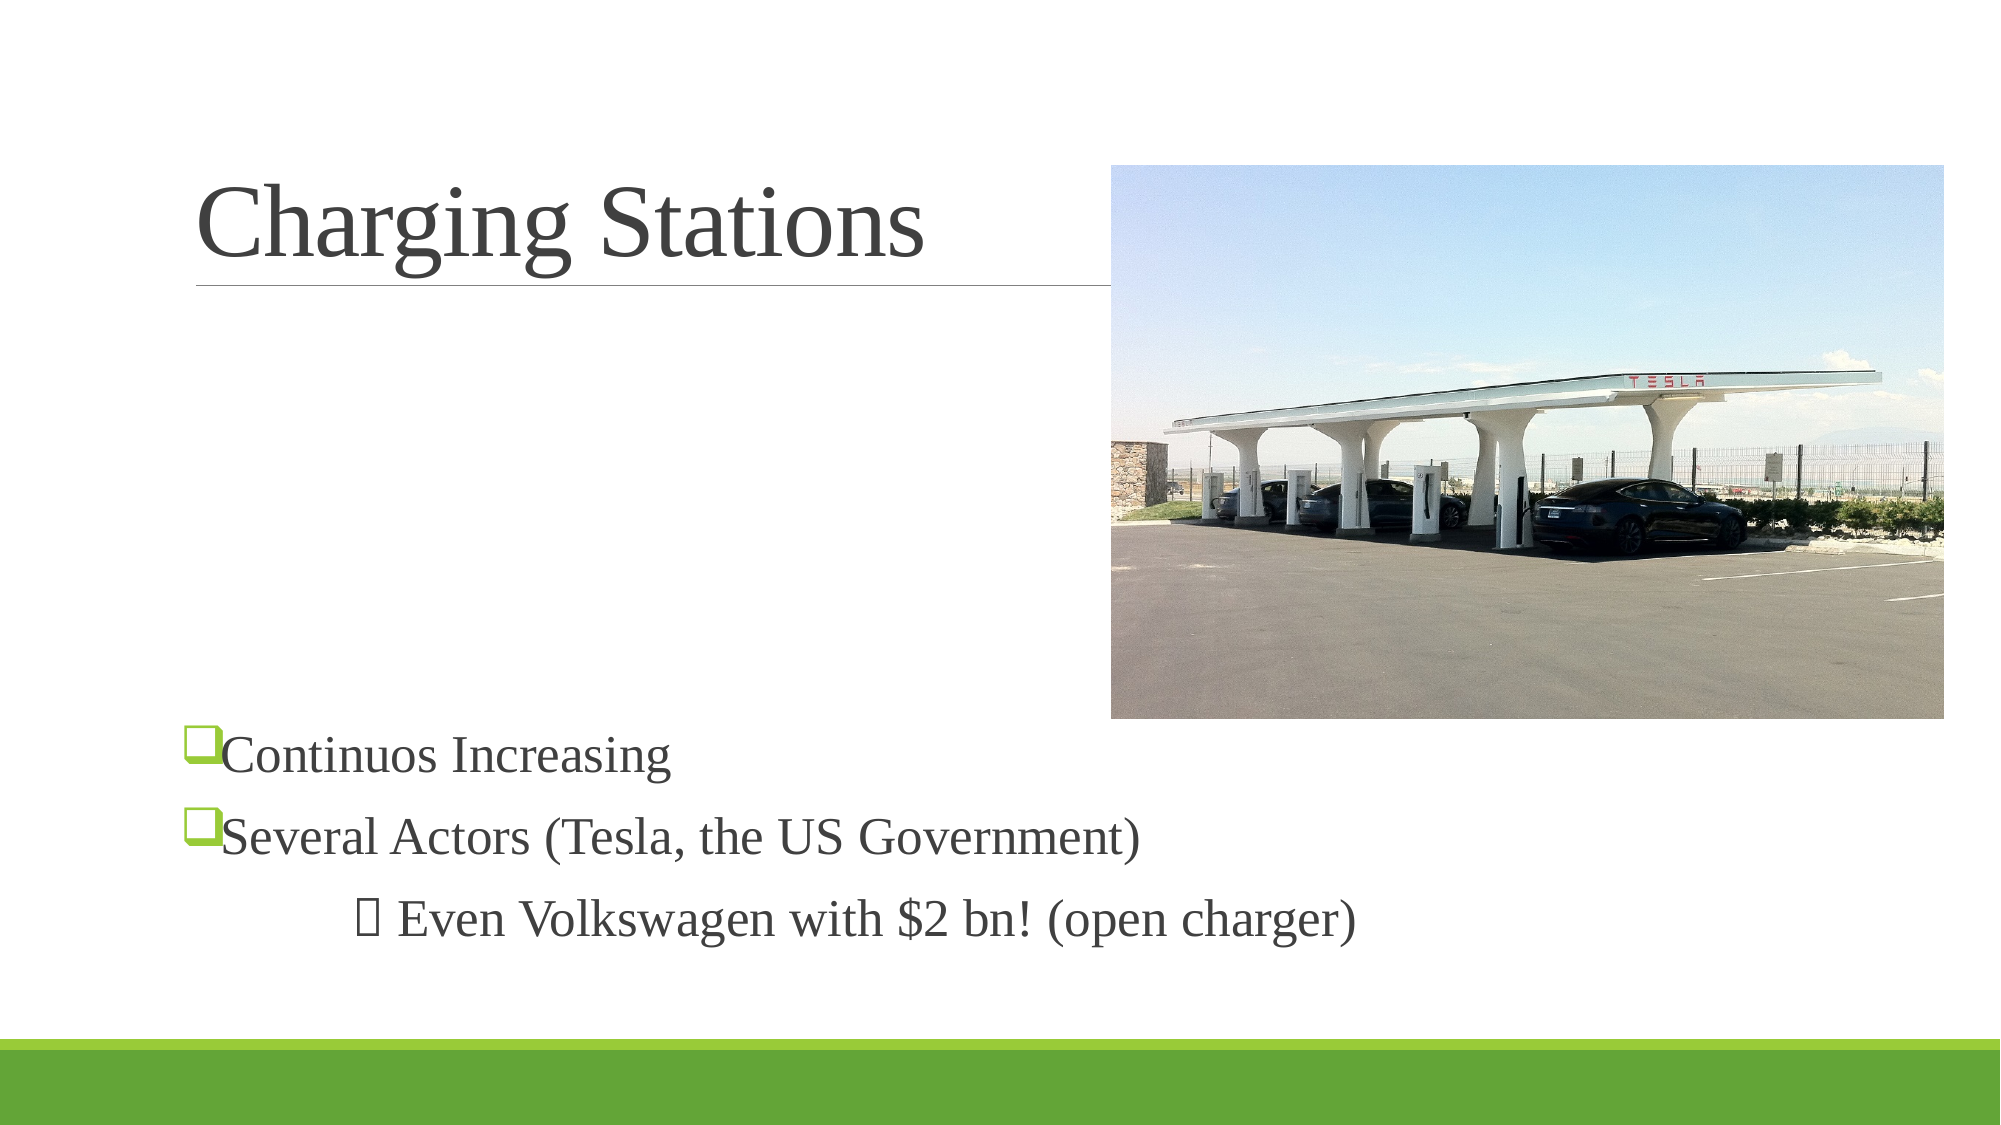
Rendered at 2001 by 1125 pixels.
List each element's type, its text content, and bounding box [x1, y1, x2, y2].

list Continuos Increasing Several Actors (Tesla, the US Government)  Even Volkswagen with $2 bn! (open charger) [180, 302, 1830, 963]
title Charging Stations [180, 47, 1830, 285]
picture [1110, 165, 1945, 720]
